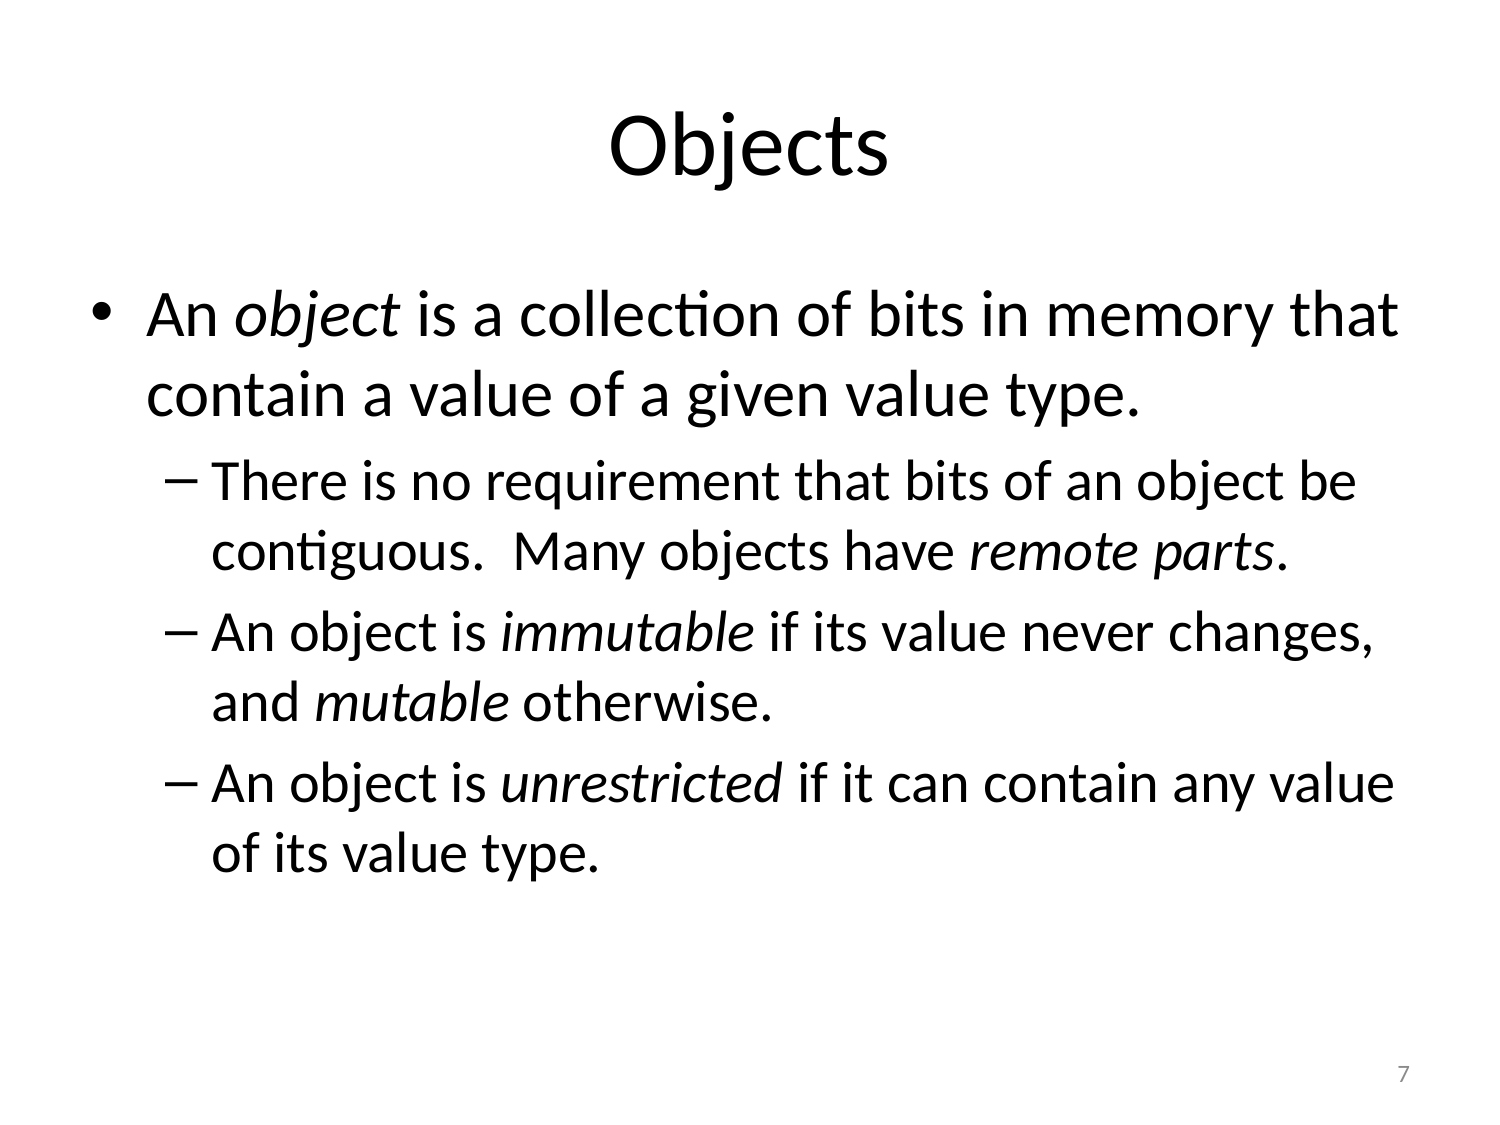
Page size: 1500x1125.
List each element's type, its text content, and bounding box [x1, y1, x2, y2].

slide_number 7 [1074, 1042, 1425, 1103]
list An object is a collection of bits in memory that contain a value of a given value type. There is no requirement that bits of an object be contiguous. Many objects have remote parts. An object is immutable if its value never changes, and mutable otherwise. An object is unrestricted if it can contain any value of its value type. [75, 262, 1425, 1005]
title Objects [75, 45, 1425, 233]
